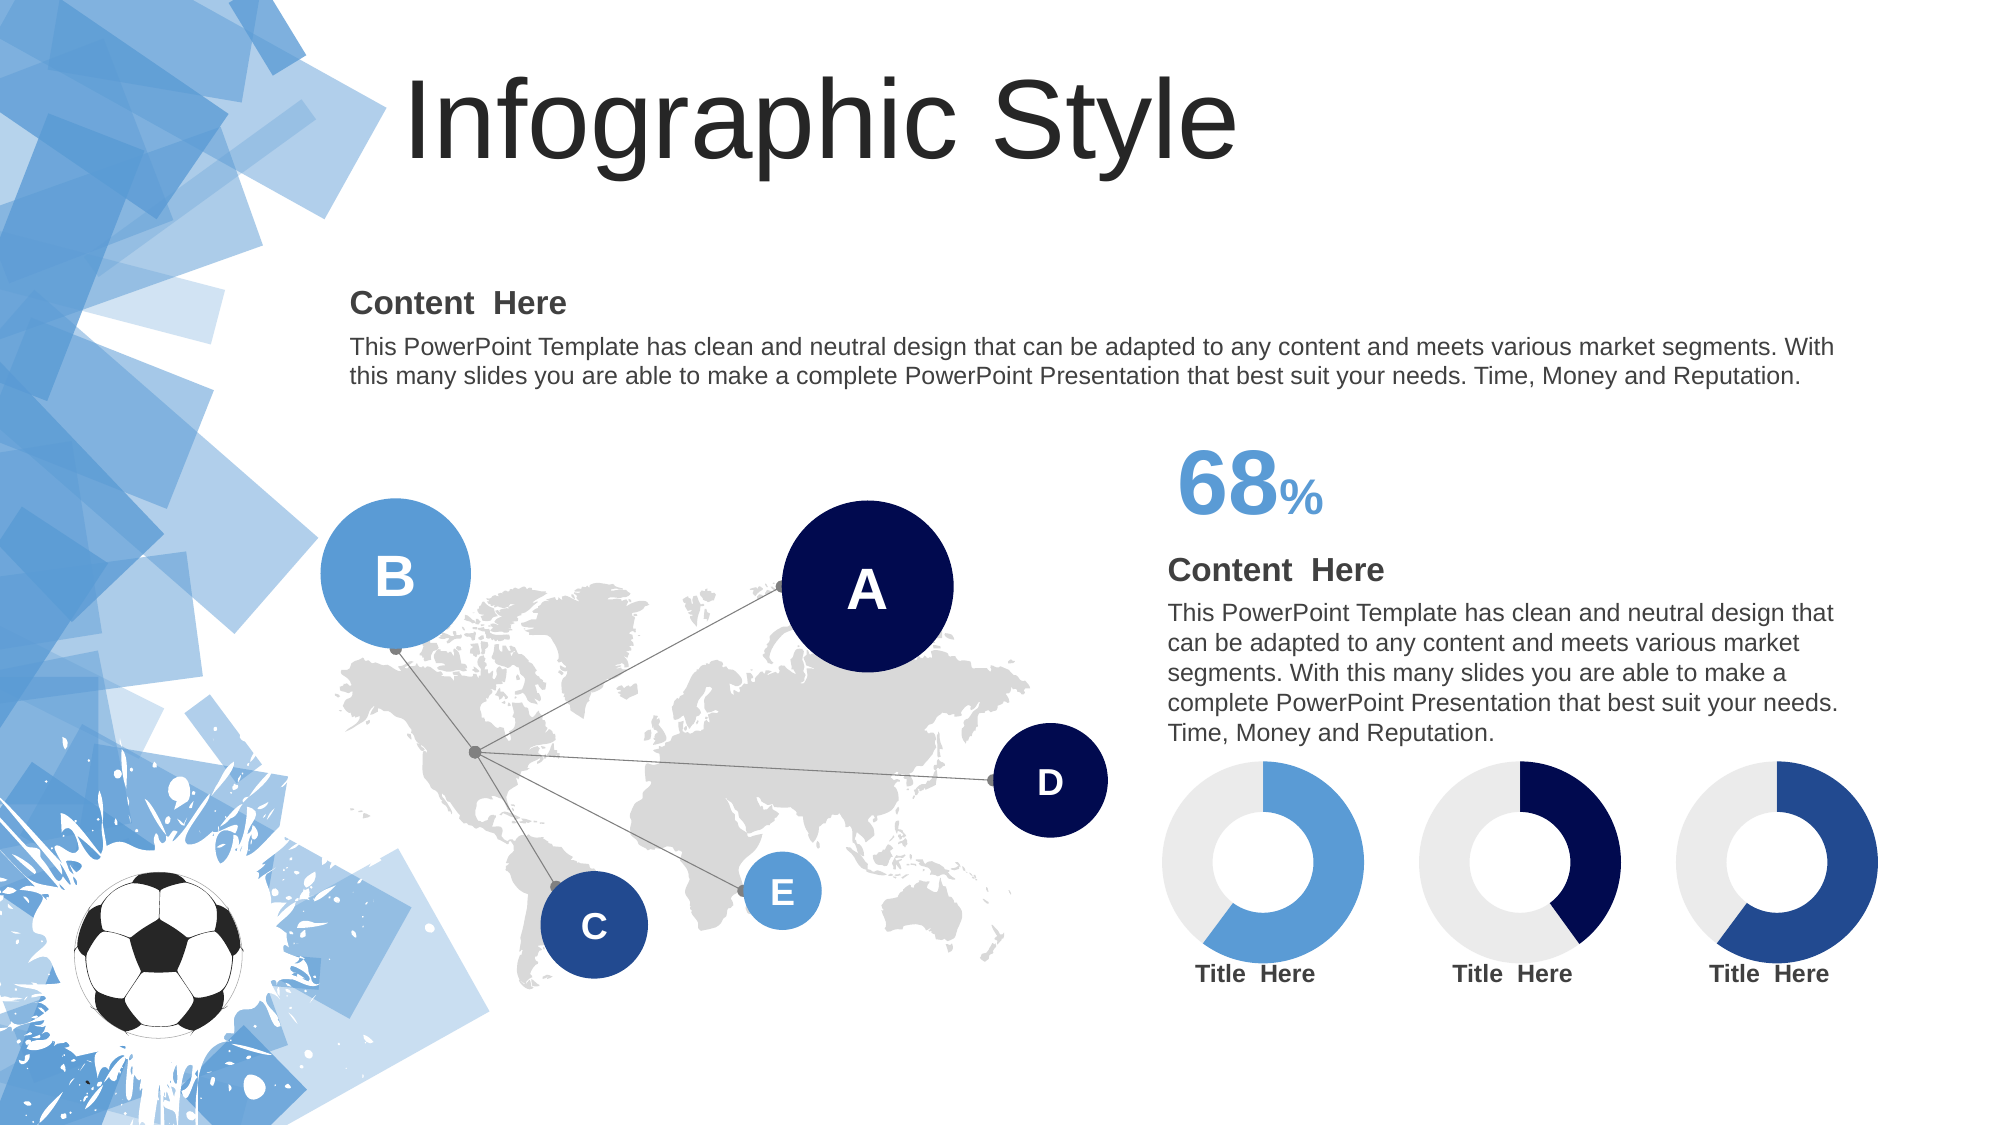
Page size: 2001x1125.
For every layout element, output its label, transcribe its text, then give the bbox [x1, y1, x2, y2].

chart [1671, 755, 1883, 970]
text_box 68% [1177, 423, 1351, 534]
chart [1414, 756, 1626, 970]
text_box Title Here [1431, 970, 1609, 995]
chart [1157, 756, 1369, 970]
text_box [1152, 540, 1897, 756]
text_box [320, 498, 1108, 990]
text_box Title Here [1688, 970, 1866, 995]
text_box This PowerPoint Template has clean and neutral design that can be adapted to any content and meets various market segments. With this many slides you are able to make a complete PowerPoint Presentation that best suit your needs. Time, Money and Reputation. [334, 322, 1883, 398]
text_box Title Here [1174, 970, 1352, 995]
list Infographic Style [387, 62, 2000, 182]
text_box Content Here [334, 274, 1866, 329]
